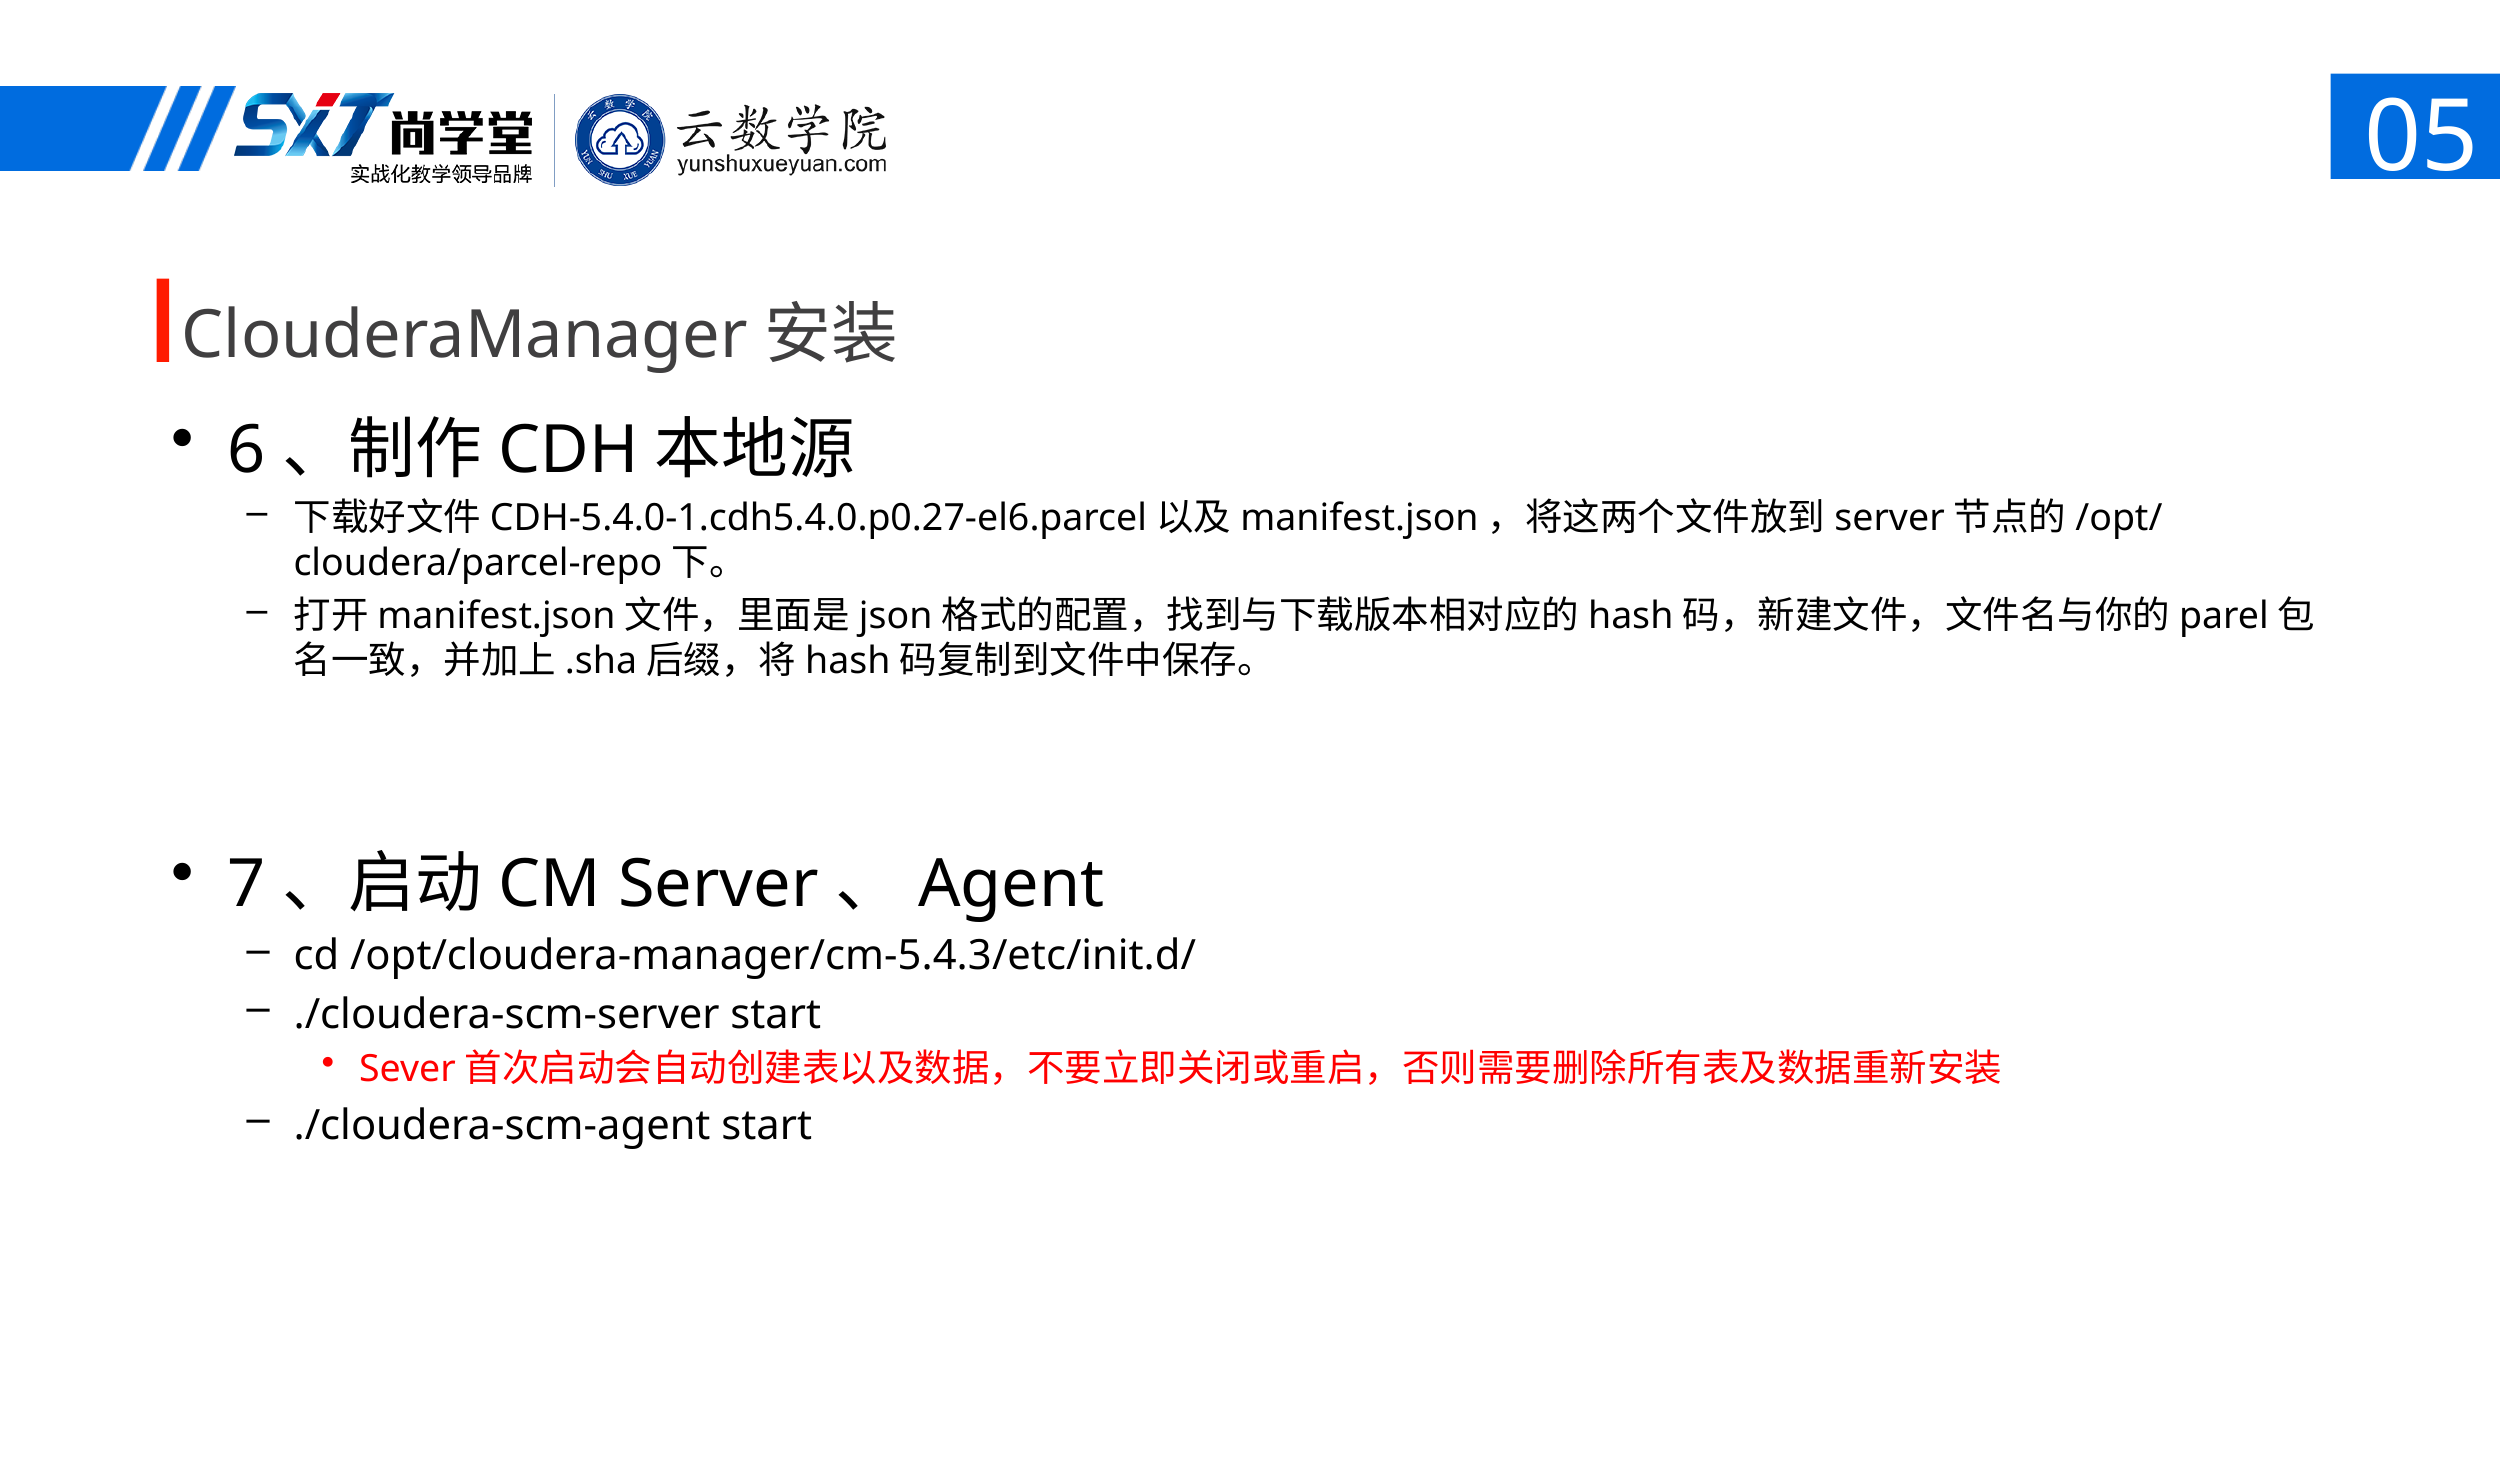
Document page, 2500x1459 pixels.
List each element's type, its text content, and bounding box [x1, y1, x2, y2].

text_box [156, 278, 170, 362]
text_box 6、制作CDH本地源 下载好文件CDH-5.4.0-1.cdh5.4.0.p0.27-el6.parcel以及manifest.json，将这两个文件放到server节点的/opt/cloudera/parcel-repo下。 打开manifest.json文件，里面是json格式的配置，找到与下载版本相对应的hash码，新建文件，文件名与你的parel包名一致，并加上.sha后缀，将hash码复制到文件中保存。 7、启动CM Server、Agent cd /opt/cloudera-manager/cm-5.4.3/etc/init.d/ ./cloudera-scm-server start Sever首次启动会自动创建表以及数据，不要立即关闭或重启，否则需要删除所有表及数据重新安装 ./cloudera-scm-agent start [156, 398, 2331, 1438]
text_box ClouderaManager安装 [174, 283, 2301, 380]
text_box 05 [2300, 65, 2500, 196]
picture [0, 86, 887, 188]
